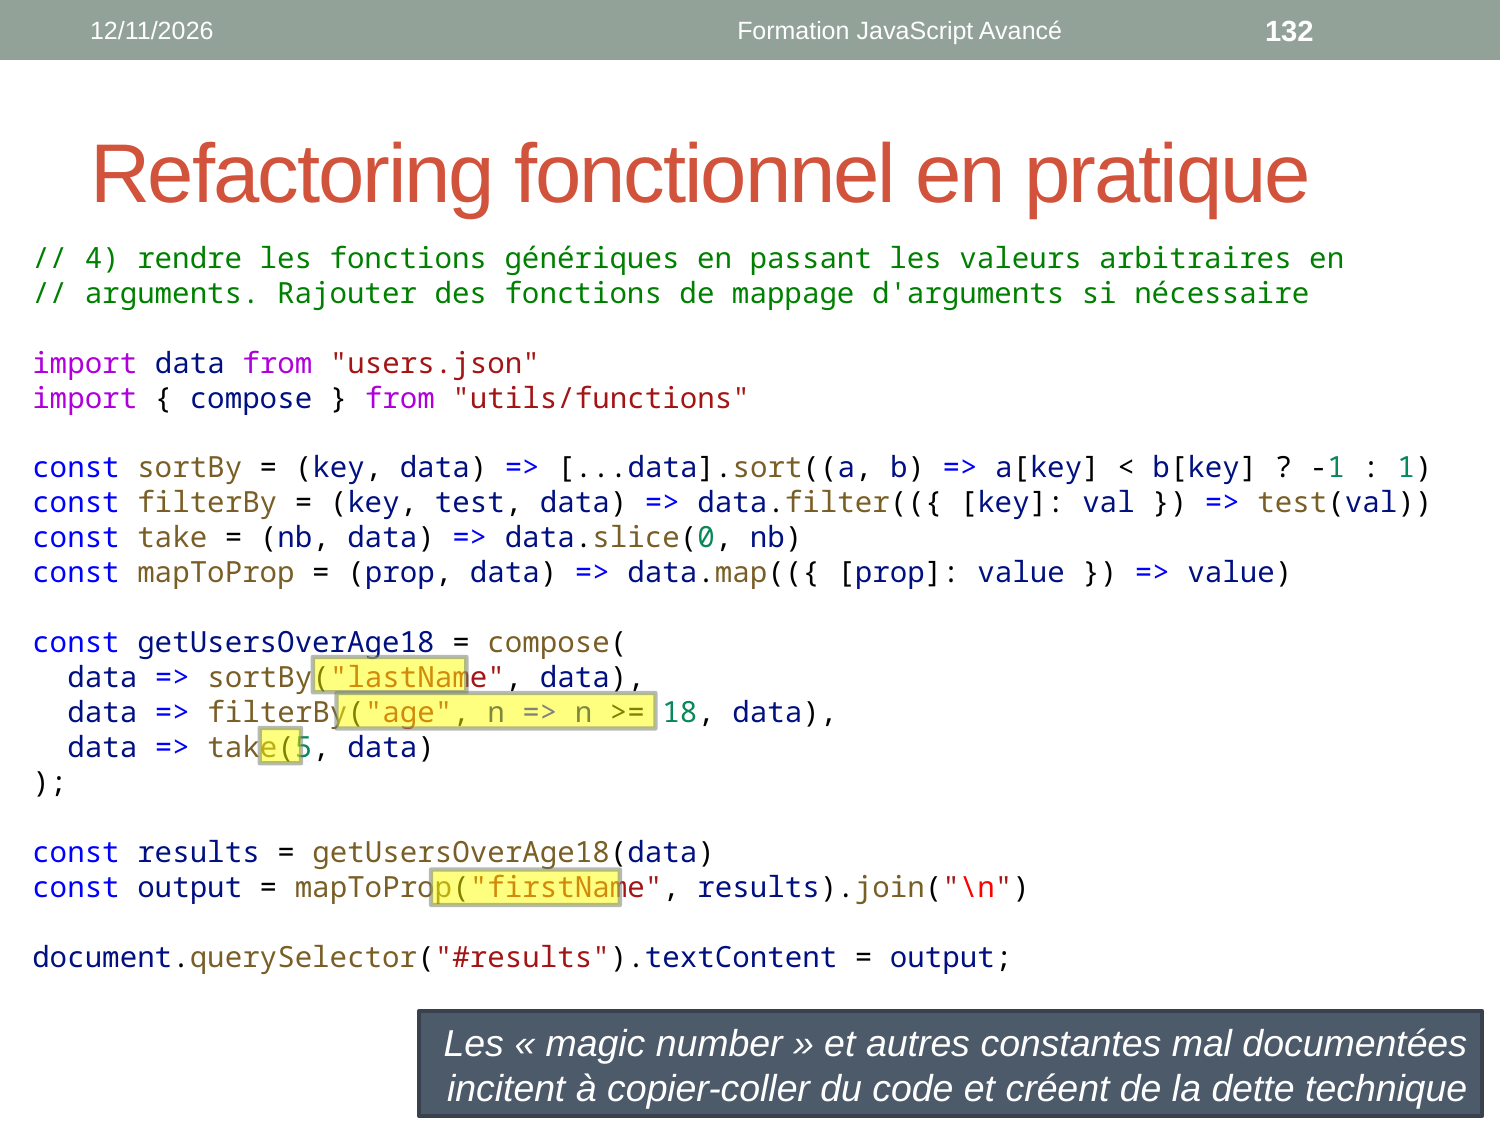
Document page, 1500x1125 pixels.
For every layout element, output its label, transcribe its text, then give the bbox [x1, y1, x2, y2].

text_box Les « magic number » et autres constantes mal documentées incitent à copier-coller du code et créent de la dette technique [417, 1009, 1484, 1118]
text_box [311, 655, 469, 694]
text_box [429, 867, 622, 907]
slide_number 132 [1250, 3, 1425, 57]
title Refactoring fonctionnel en pratique [75, 87, 1425, 231]
text_box // 4) rendre les fonctions génériques en passant les valeurs arbitraires en // arguments. Rajouter des fonctions de mappage d'arguments si nécessaire import data from "users.json" import { compose } from "utils/functions" const sortBy = (key, data) => [...data].sort((a, b) => a[key] < b[key] ? -1 : 1) const filterBy = (key, test, data) => data.filter(({ [key]: val }) => test(val)) const take = (nb, data) => data.slice(0, nb) const mapToProp = (prop, data) => data.map(({ [prop]: value }) => value) const getUsersOverAge18 = compose( data => sortBy("lastName", data), data => filterBy("age", n => n >= 18, data), data => take(5, data) ); const results = getUsersOverAge18(data) const output = mapToProp("firstName", results).join("\n") document.querySelector("#results").textContent = output; [17, 231, 1461, 981]
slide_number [75, 3, 550, 57]
text_box [258, 726, 303, 765]
footer Formation JavaScript Avancé [562, 3, 1238, 57]
text_box [334, 691, 658, 731]
